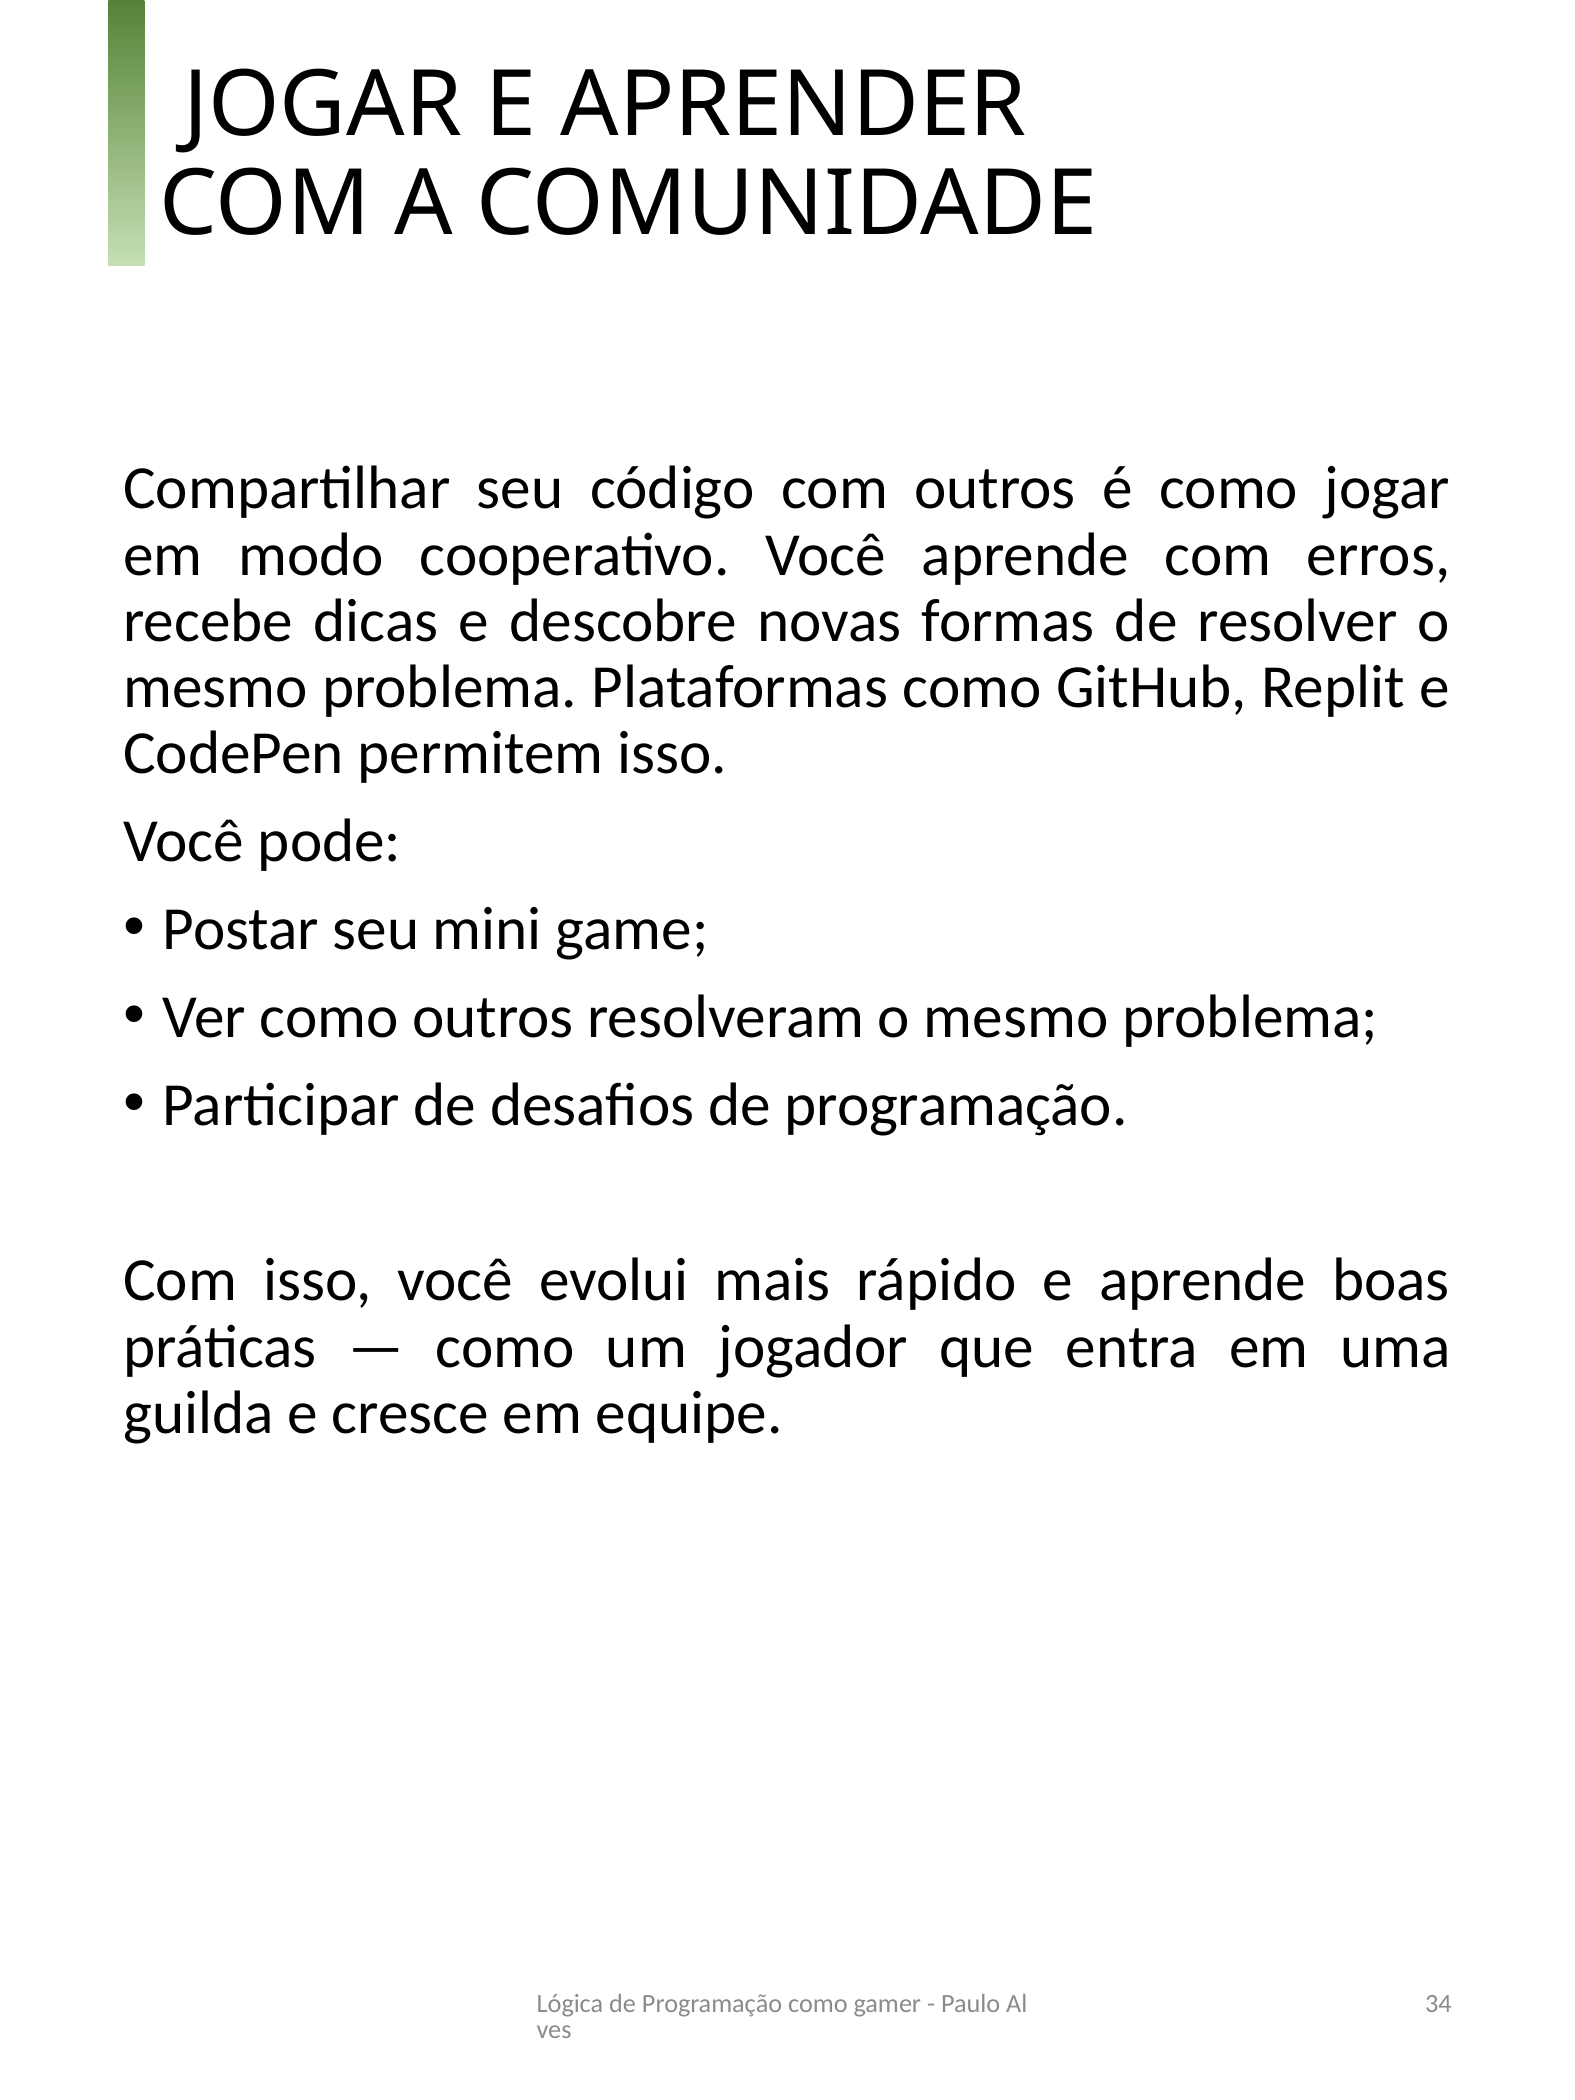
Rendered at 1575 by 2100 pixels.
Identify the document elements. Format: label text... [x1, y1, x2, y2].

title JOGAR E APRENDER COM A COMUNIDADE [145, 45, 1157, 266]
footer Lógica de Programação como gamer - Paulo Alves [521, 1946, 1054, 2059]
list Compartilhar seu código com outros é como jogar em modo cooperativo. Você aprende com erros, recebe dicas e descobre novas formas de resolver o mesmo problema. Plataformas como GitHub, Replit e CodePen permitem isso. Você pode: Postar seu mini game; Ver como outros resolveram o mesmo problema; Participar de desafios de programação. Com isso, você evolui mais rápido e aprende boas práticas — como um jogador que entra em uma guilda e cresce em equipe. [108, 448, 1467, 1781]
text_box [107, 0, 145, 267]
slide_number 34 [1112, 1946, 1467, 2059]
